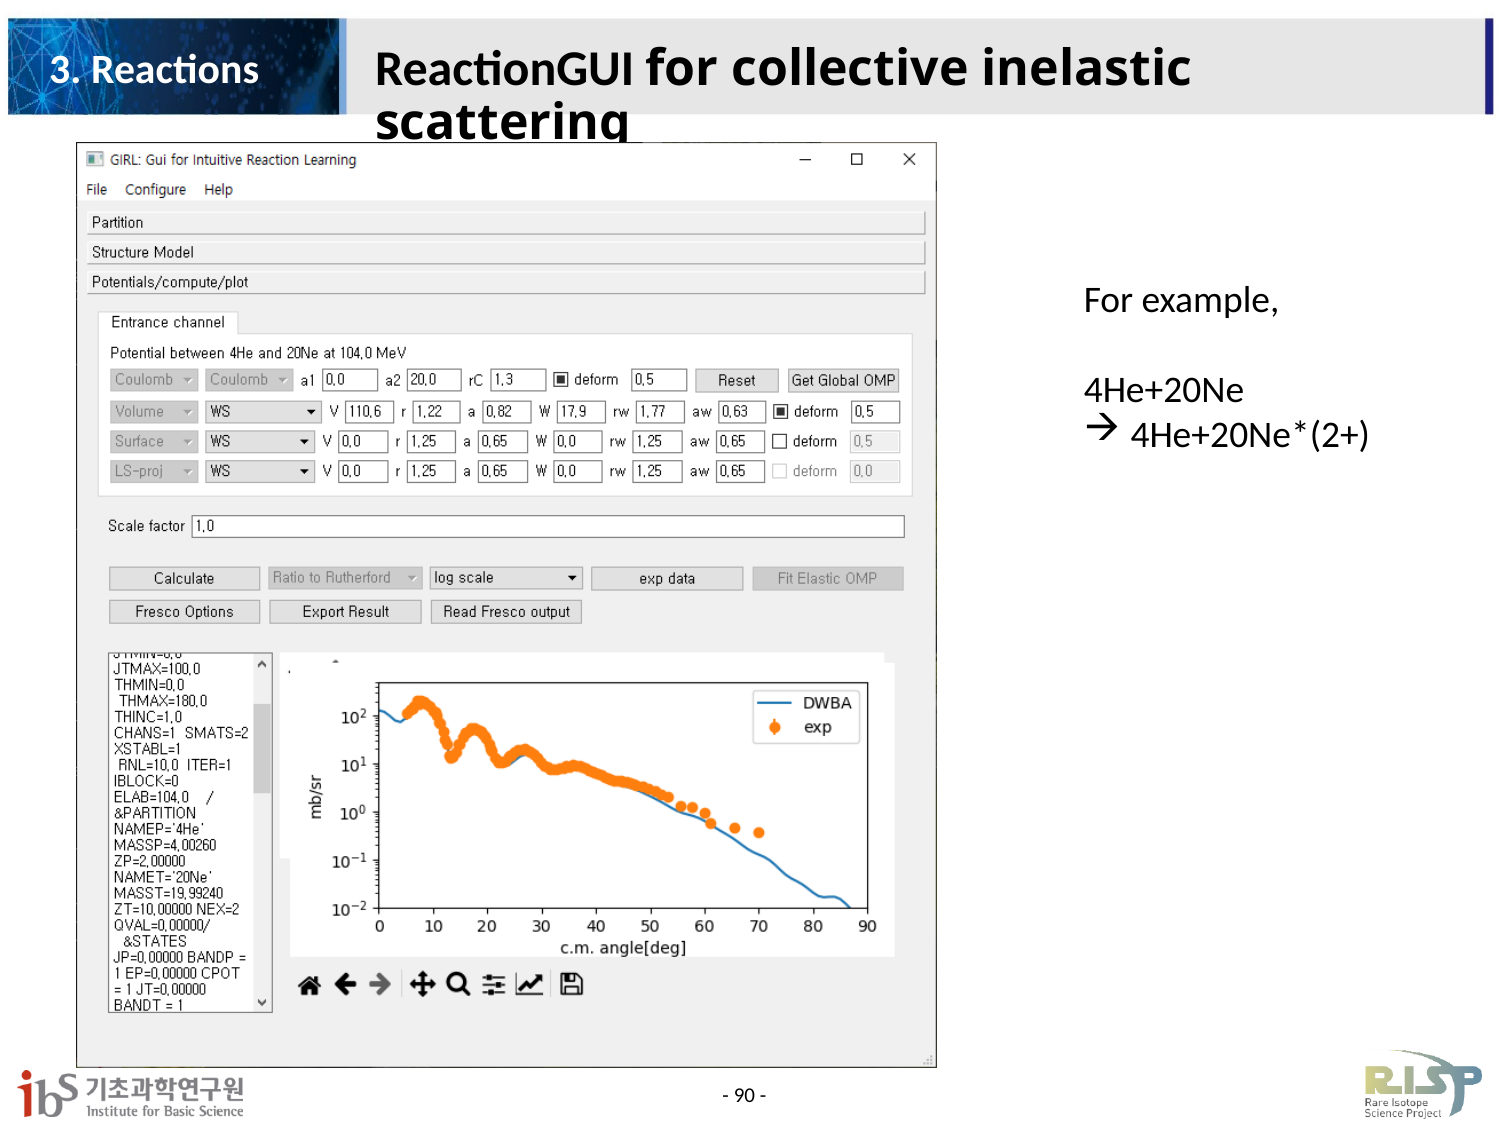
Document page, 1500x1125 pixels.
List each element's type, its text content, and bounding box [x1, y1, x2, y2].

picture [1364, 1049, 1482, 1119]
picture [17, 1070, 243, 1117]
picture [2, 10, 1500, 130]
text_box For example, 4He+20Ne 4He+20Ne*(2+) [1068, 267, 1412, 507]
picture [76, 142, 937, 1068]
